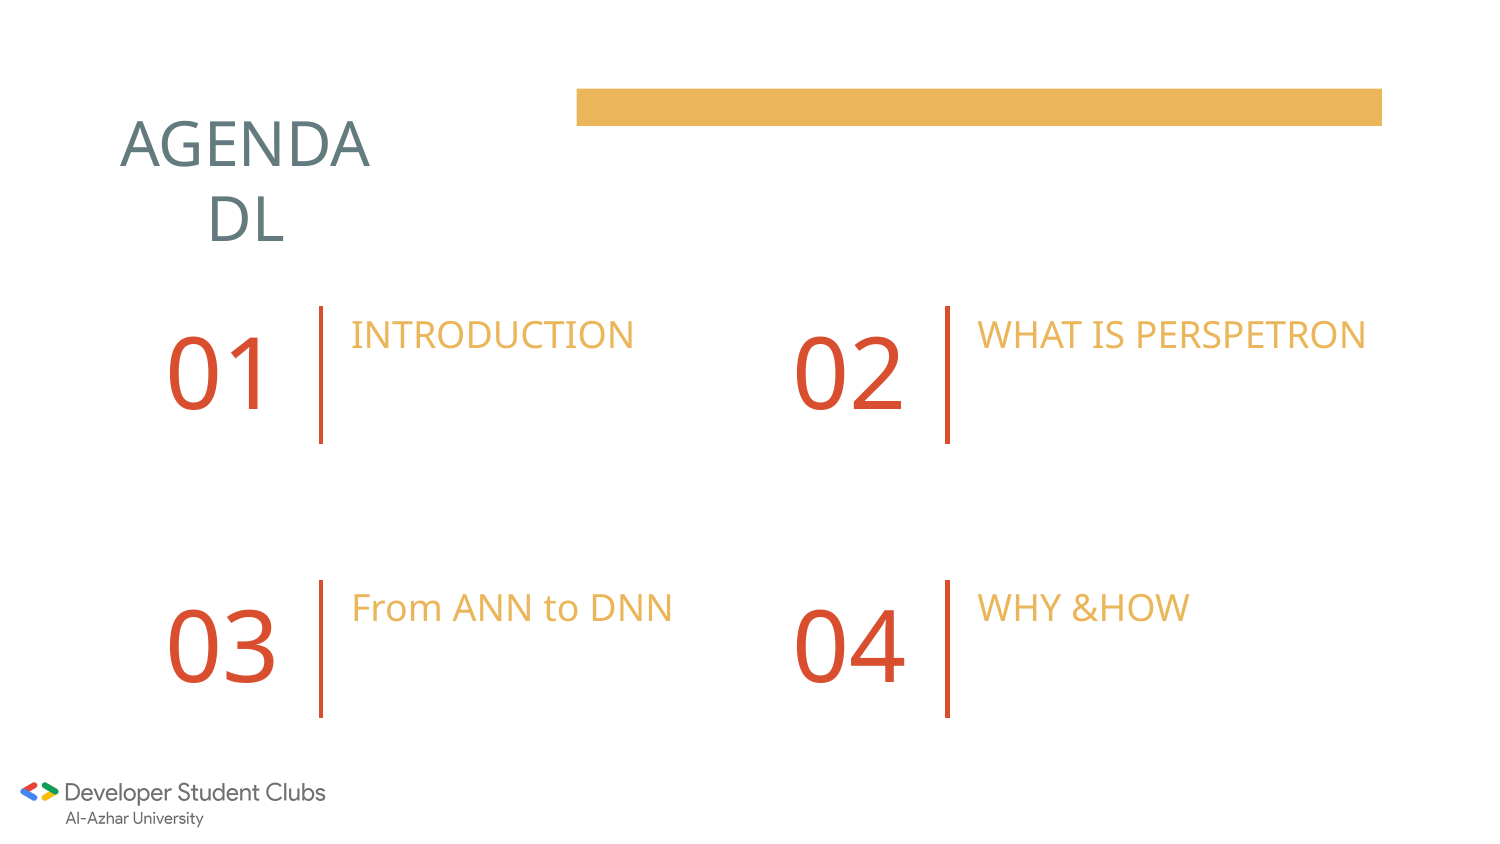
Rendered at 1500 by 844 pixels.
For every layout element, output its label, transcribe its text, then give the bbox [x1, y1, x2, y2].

text_box [318, 579, 324, 718]
title AGENDA DL [0, 88, 491, 183]
title 04 [770, 579, 922, 718]
subtitle From ANN to DNN [335, 568, 751, 625]
text_box [945, 579, 950, 718]
picture [13, 763, 329, 834]
text_box [945, 306, 950, 445]
text_box [318, 306, 324, 445]
subtitle INTRODUCTION [335, 295, 751, 351]
title 01 [143, 306, 296, 445]
title 03 [143, 579, 296, 718]
title 02 [770, 306, 922, 445]
subtitle WHAT IS PERSPETRON [962, 295, 1444, 344]
subtitle WHY &HOW [962, 568, 1377, 625]
